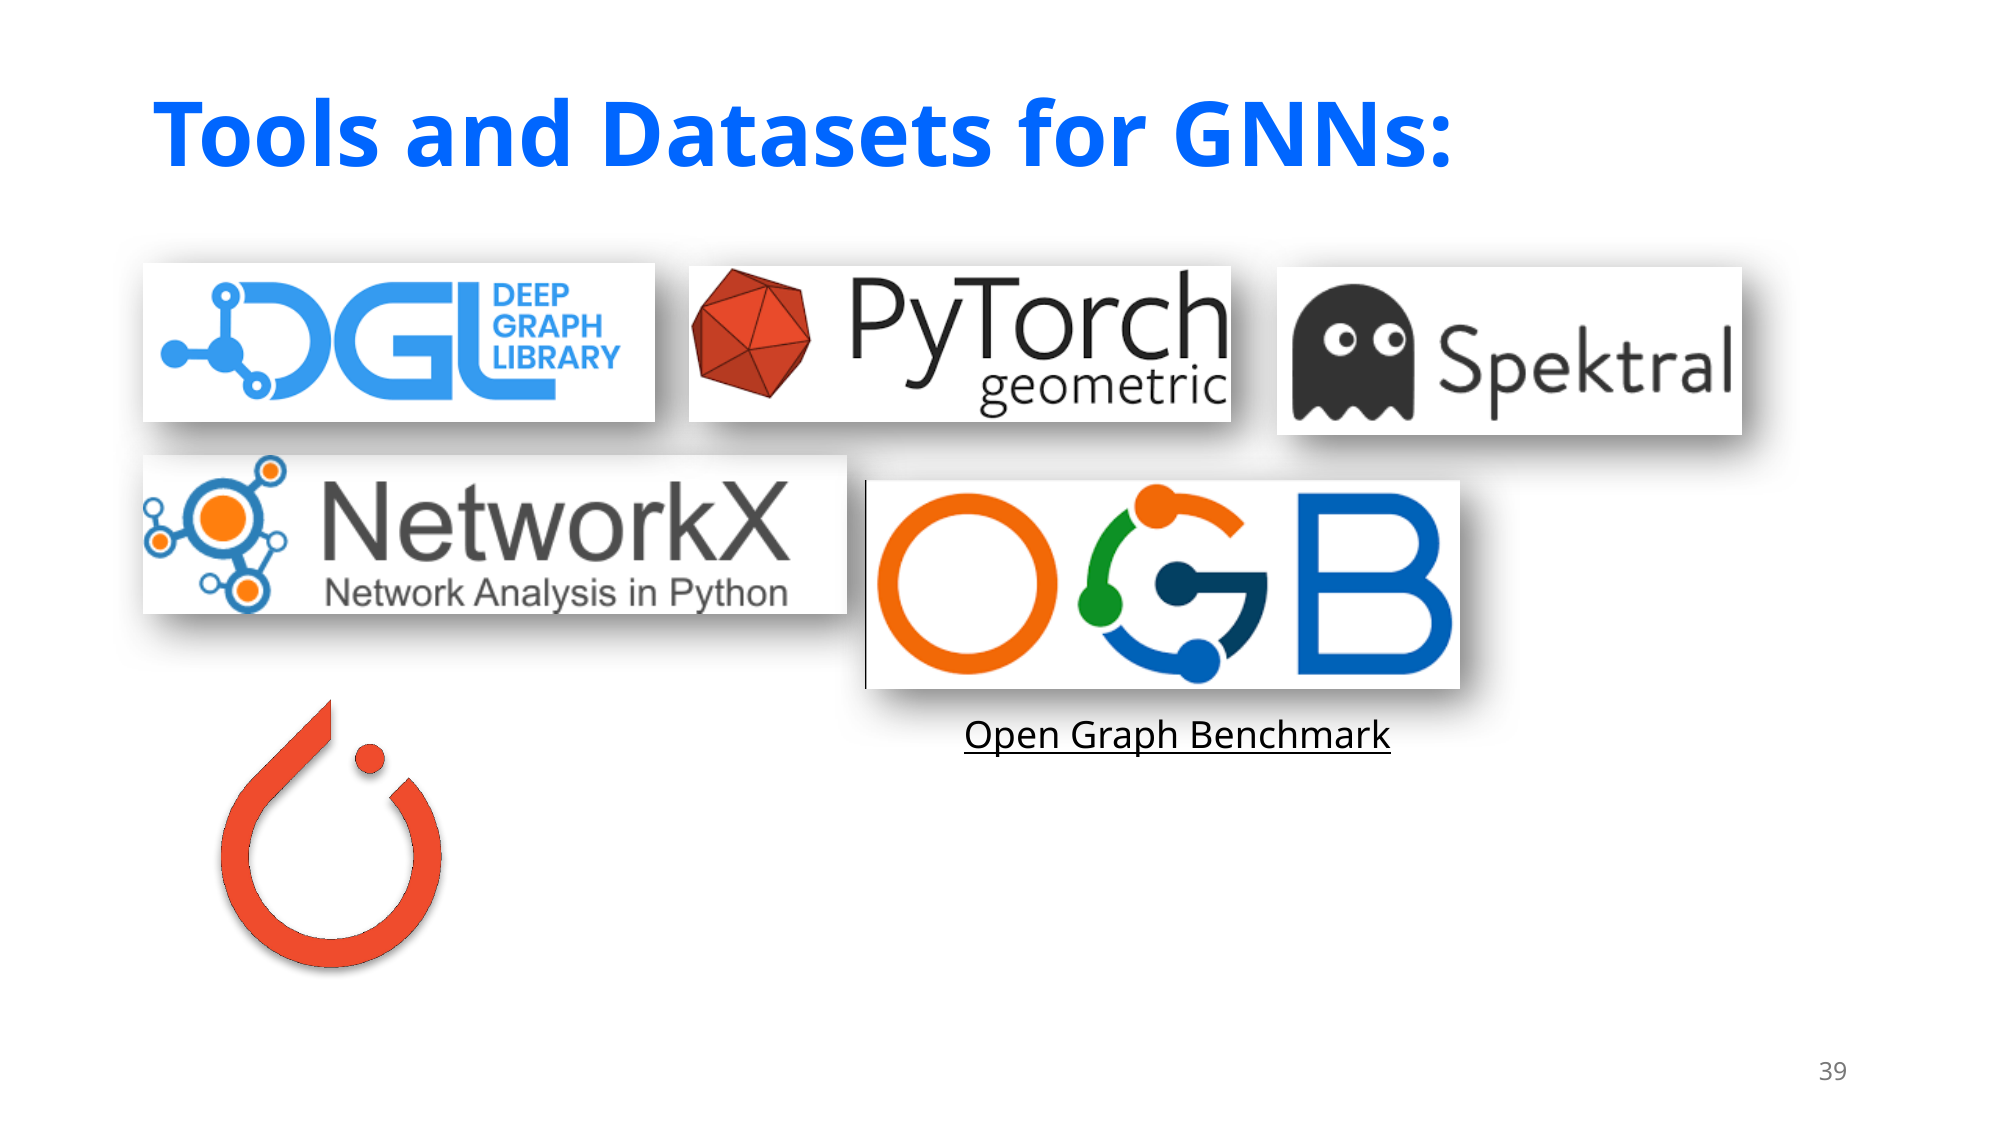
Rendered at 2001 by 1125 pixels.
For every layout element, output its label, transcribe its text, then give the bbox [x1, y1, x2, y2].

picture [142, 262, 656, 423]
slide_number 39 [1412, 1042, 1863, 1103]
text_box Open Graph Benchmark [948, 703, 1413, 770]
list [142, 643, 520, 1024]
picture [142, 454, 847, 614]
picture [689, 266, 1232, 422]
picture [1277, 267, 1743, 436]
title Tools and Datasets for GNNs: [137, 81, 1863, 302]
picture [864, 480, 1460, 689]
